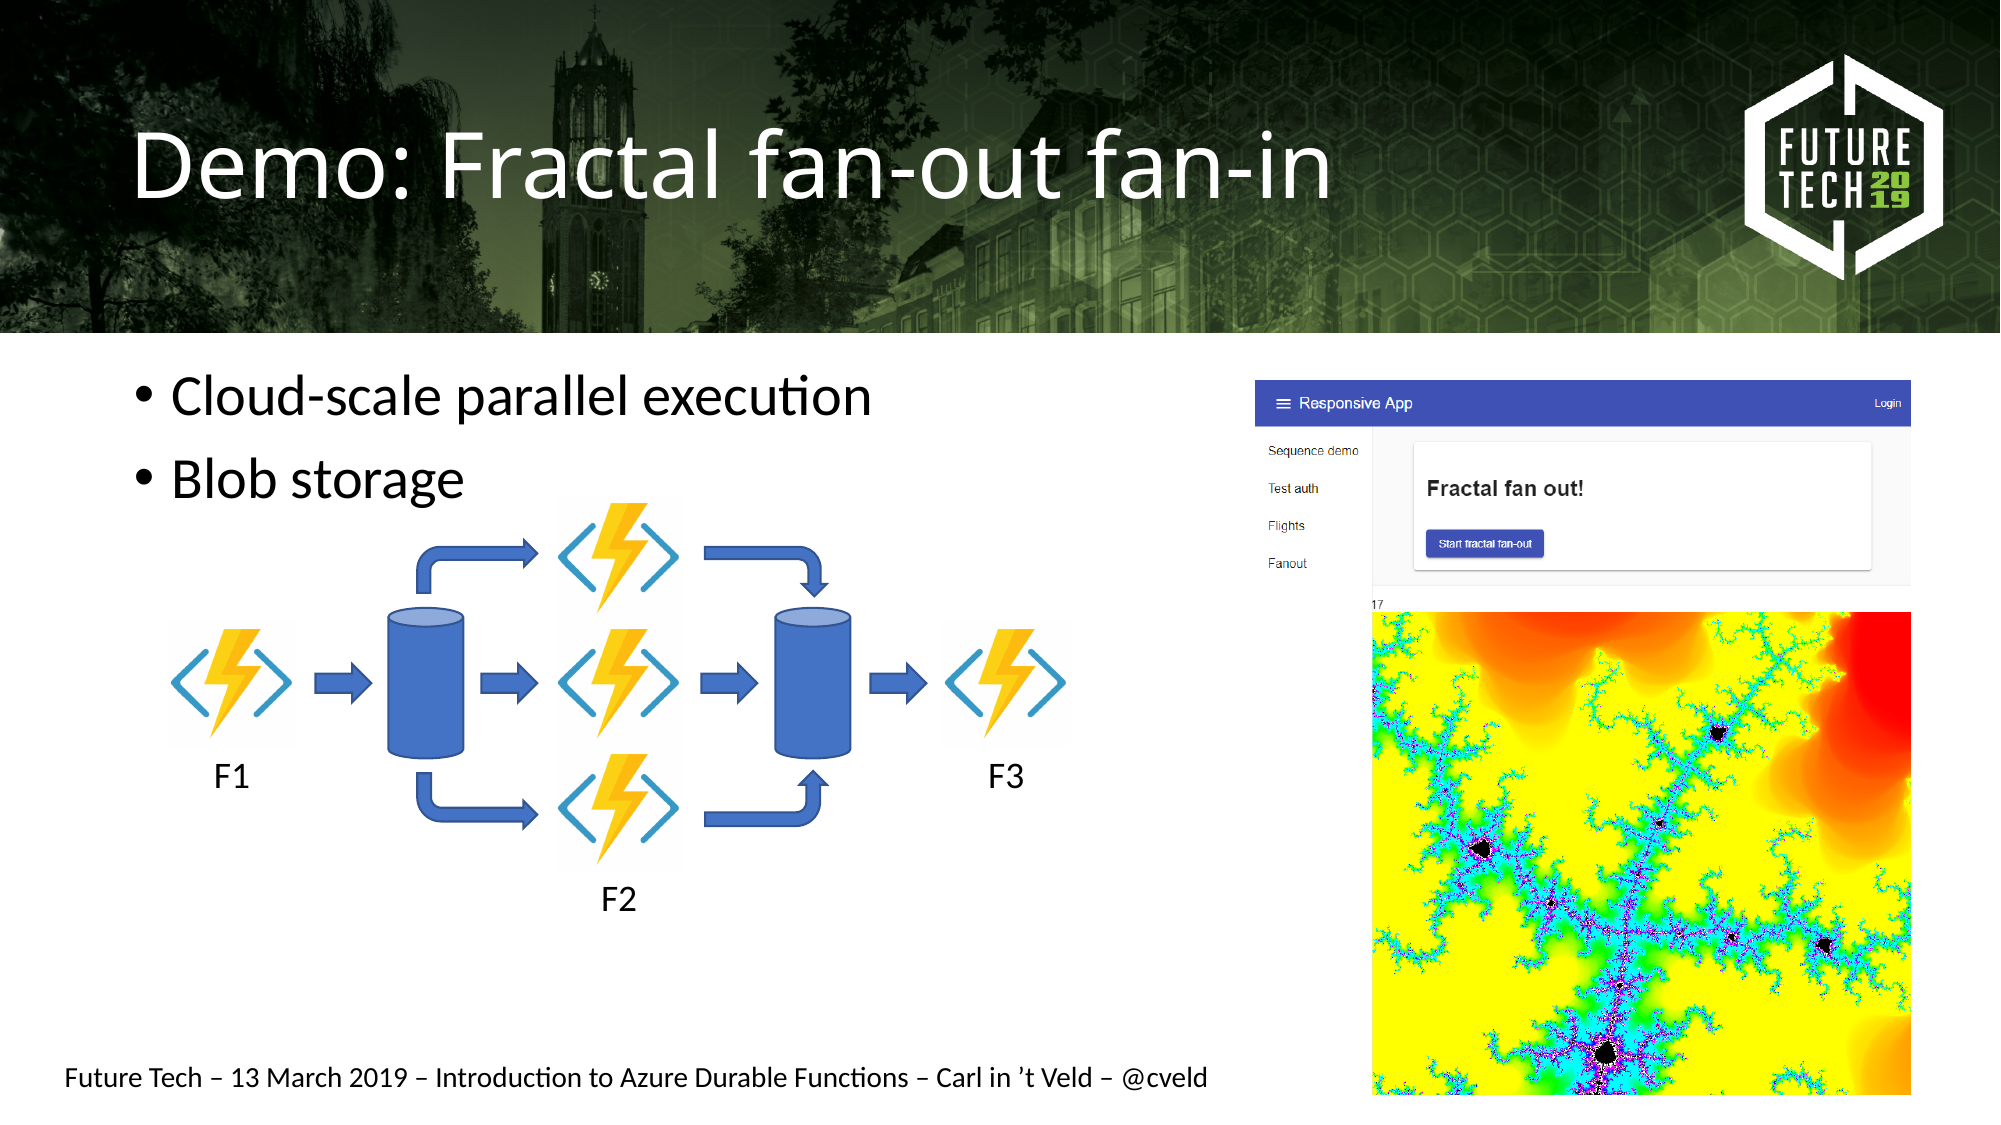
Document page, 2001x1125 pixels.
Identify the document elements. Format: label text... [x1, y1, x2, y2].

picture [942, 620, 1071, 746]
picture [168, 620, 297, 746]
text_box [704, 769, 830, 828]
text_box [314, 661, 373, 705]
text_box F2 [586, 872, 653, 927]
text_box [416, 537, 539, 594]
text_box [774, 606, 852, 760]
text_box [416, 772, 539, 831]
picture [555, 494, 684, 872]
list Cloud-scale parallel execution Blob storage [118, 357, 1844, 1072]
text_box [700, 661, 759, 705]
text_box [869, 661, 928, 705]
picture [1255, 380, 1911, 1095]
text_box [480, 661, 539, 705]
text_box [387, 606, 465, 760]
picture [0, 0, 2000, 333]
text_box F3 [973, 746, 1040, 804]
text_box F1 [199, 746, 266, 804]
text_box [703, 545, 830, 598]
